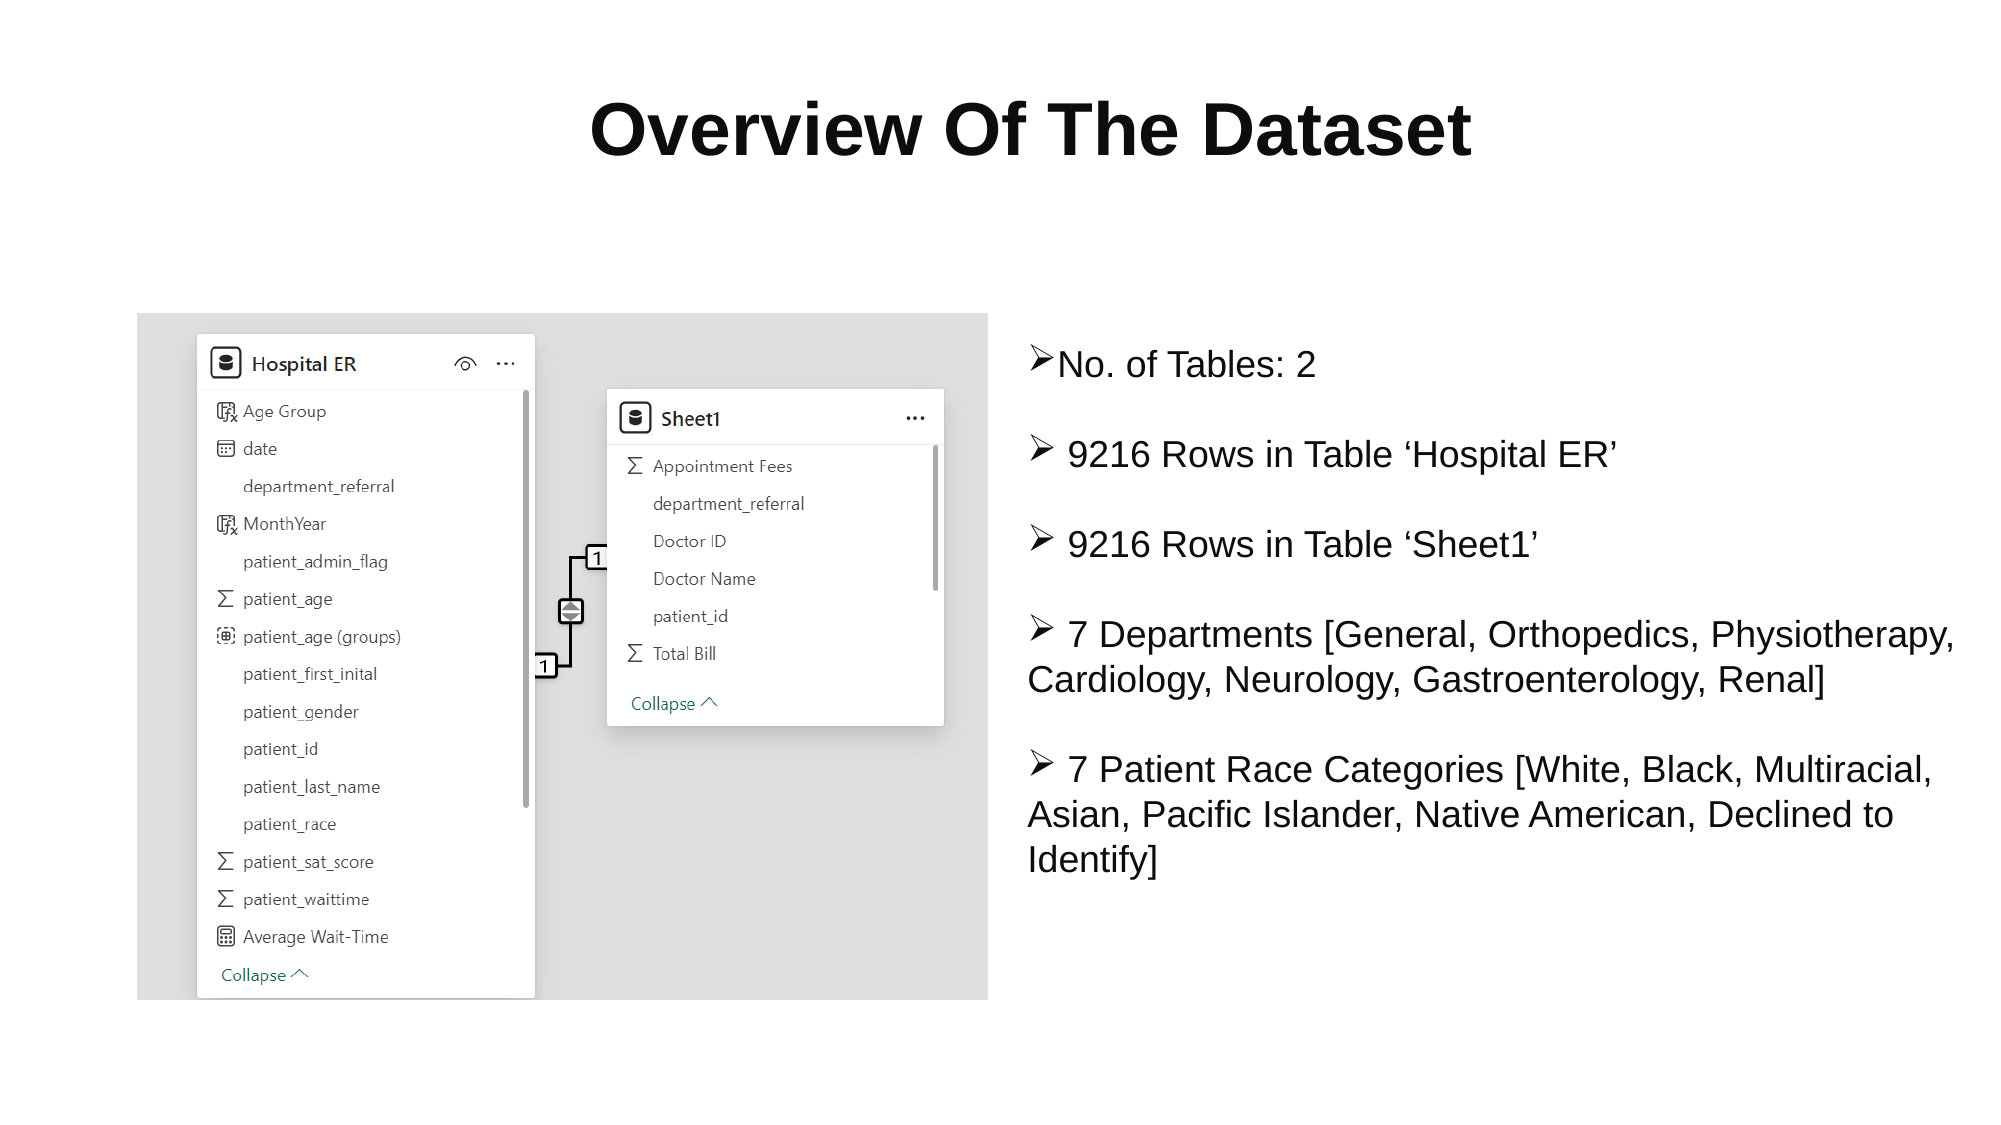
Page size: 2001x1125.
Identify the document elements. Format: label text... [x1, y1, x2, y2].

text_box No. of Tables: 2 9216 Rows in Table ‘Hospital ER’ 9216 Rows in Table ‘Sheet1’ 7 Departments [General, Orthopedics, Physiotherapy, Cardiology, Neurology, Gastroenterology, Renal] 7 Patient Race Categories [White, Black, Multiracial, Asian, Pacific Islander, Native American, Declined to Identify] [1012, 332, 2000, 887]
picture [137, 313, 988, 1000]
text_box Overview Of The Dataset [528, 72, 1535, 178]
